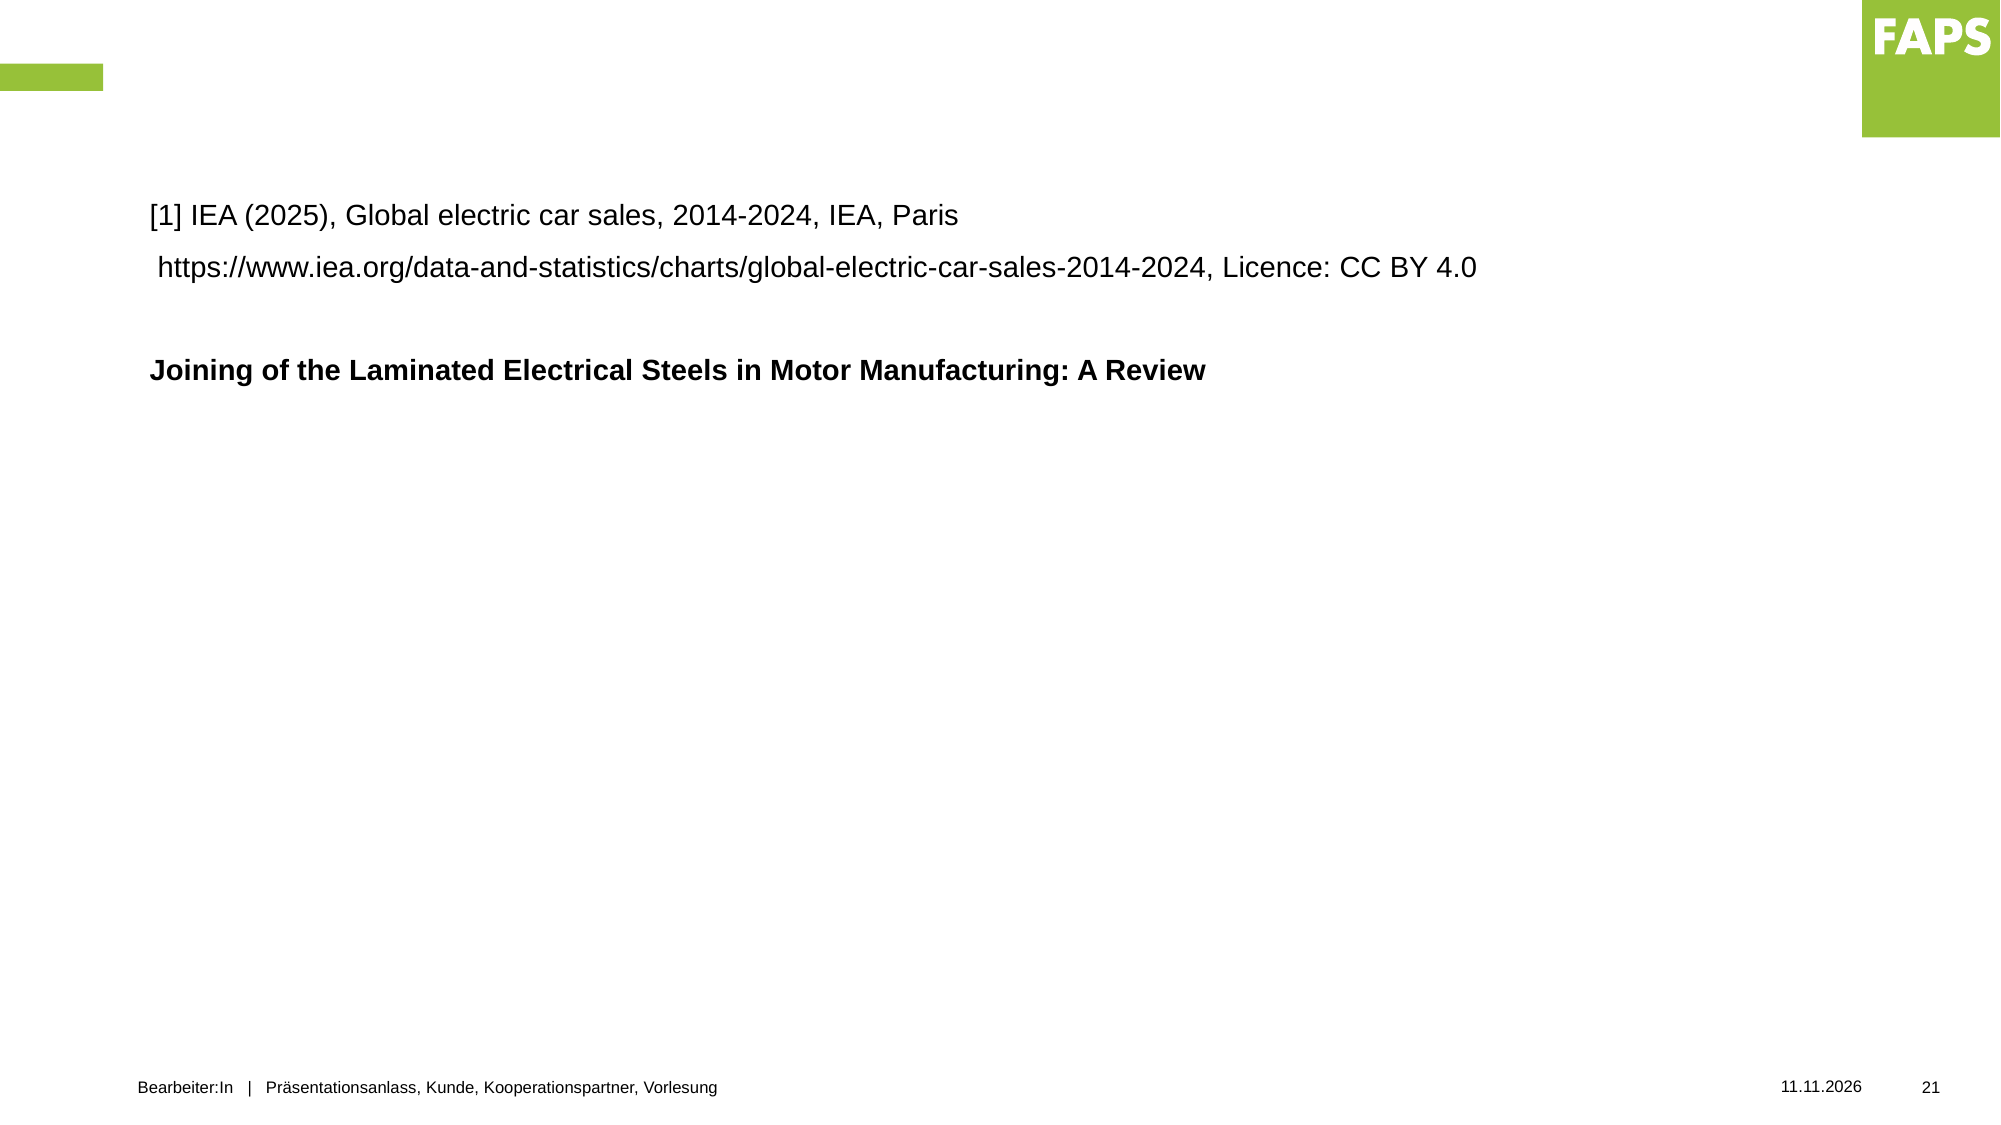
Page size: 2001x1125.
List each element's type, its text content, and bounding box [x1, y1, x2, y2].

slide_number 21 [1862, 1076, 2000, 1098]
text_box [1] IEA (2025), Global electric car sales, 2014-2024, IEA, Paris https://www.iea.org/data-and-statistics/charts/global-electric-car-sales-2014-2024, Licence: CC BY 4.0 Joining of the Laminated Electrical Steels in Motor Manufacturing: A Review [149, 196, 1520, 587]
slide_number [1599, 1076, 1862, 1098]
footer Bearbeiter:In | Präsentationsanlass, Kunde, Kooperationspartner, Vorlesung [137, 1076, 1599, 1098]
